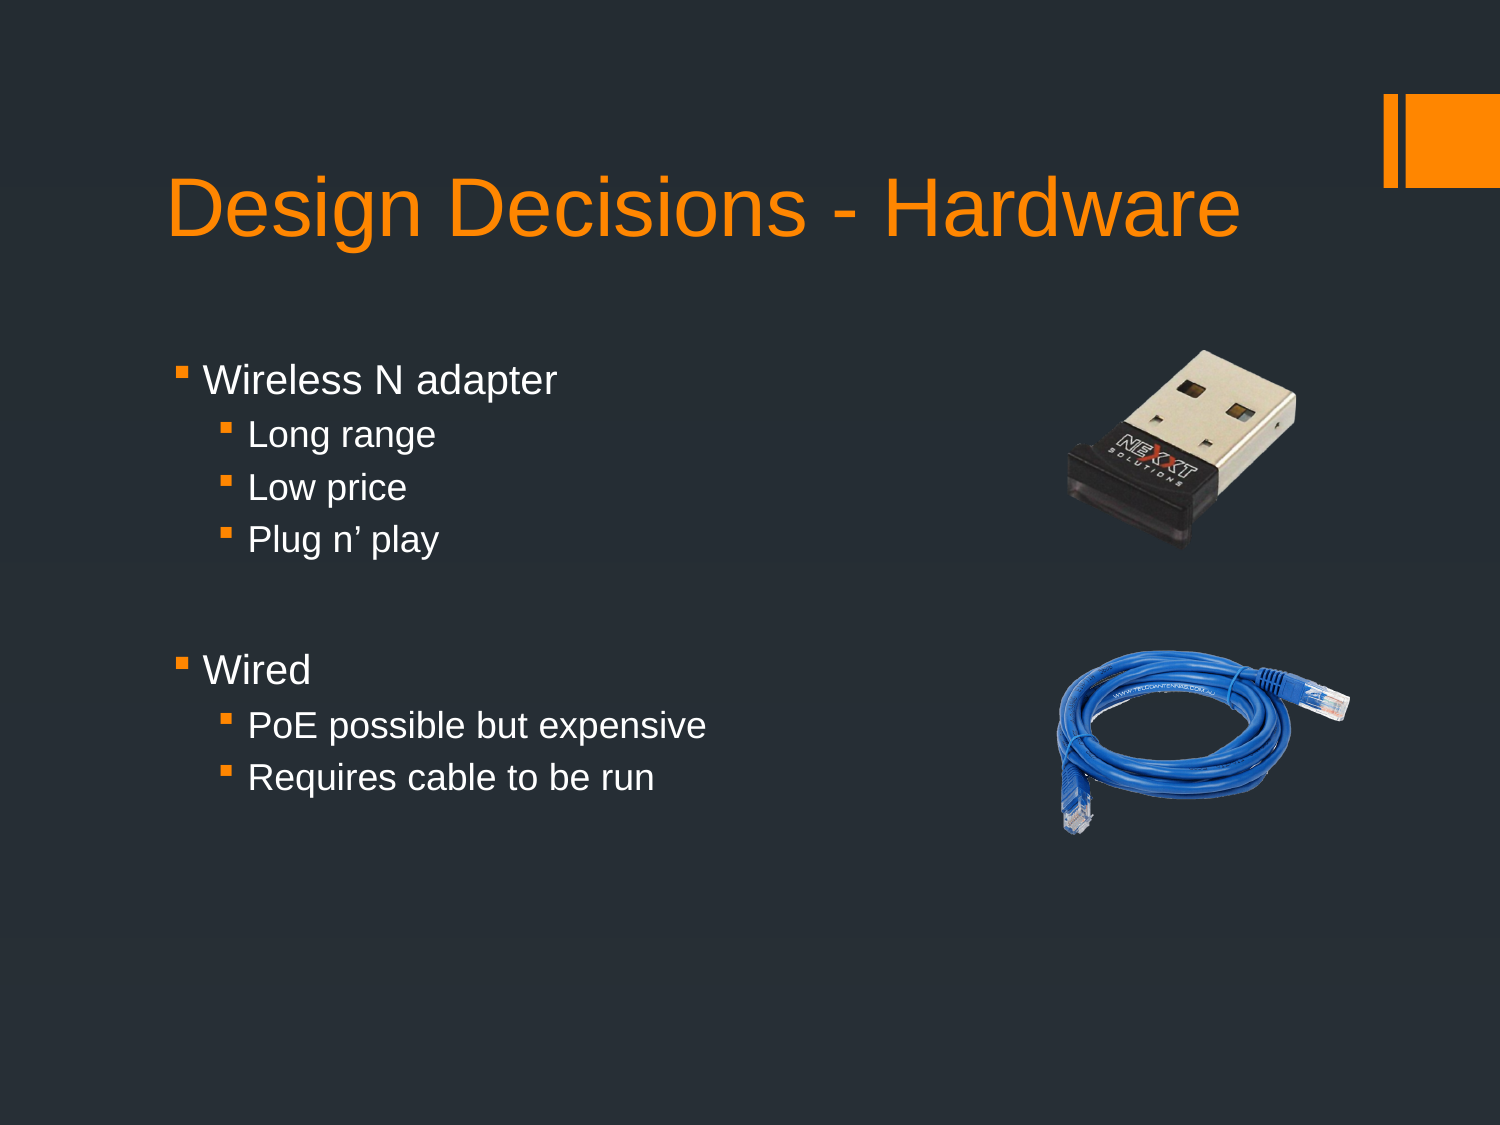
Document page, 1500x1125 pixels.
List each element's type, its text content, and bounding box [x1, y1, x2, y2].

picture [1014, 291, 1375, 890]
title Design Decisions - Hardware [150, 71, 1350, 261]
list Wireless N adapter Long range Low price Plug n’ play Wired PoE possible but expensive Requires cable to be run [150, 345, 1350, 1068]
